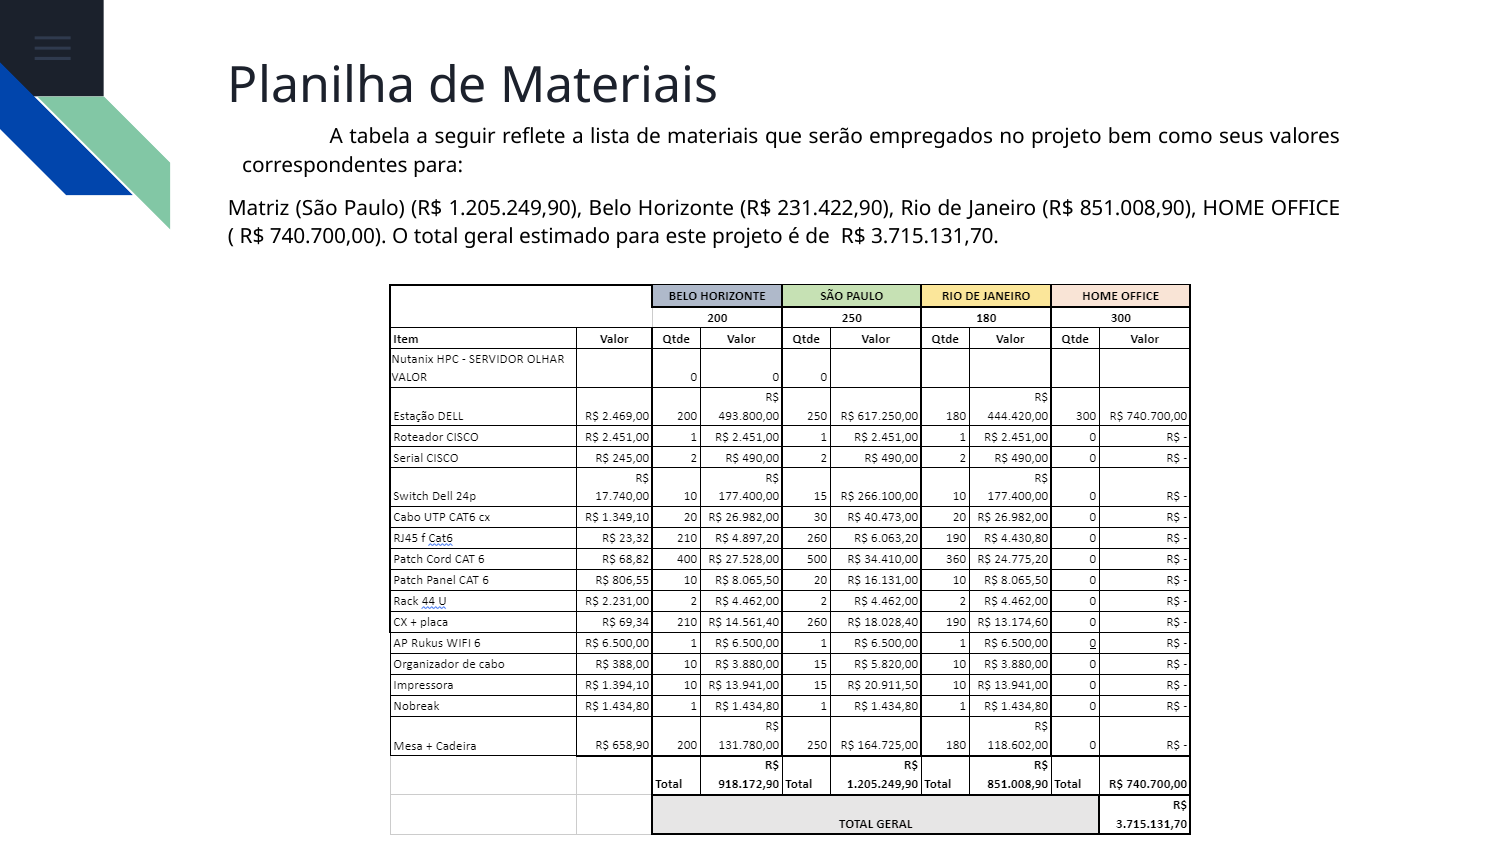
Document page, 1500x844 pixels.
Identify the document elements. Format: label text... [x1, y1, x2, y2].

picture [388, 279, 1192, 836]
title Planilha de Materiais [212, 37, 1368, 103]
list A tabela a seguir reflete a lista de materiais que serão empregados no projeto bem como seus valores correspondentes para: Matriz (São Paulo) (R$ 1.205.249,90), Belo Horizonte (R$ 231.422,90), Rio de Janeiro (R$ 851.008,90), HOME OFFICE ( R$ 740.700,00). O total geral estimado para este projeto é de R$ 3.715.131,70. [212, 103, 1368, 280]
